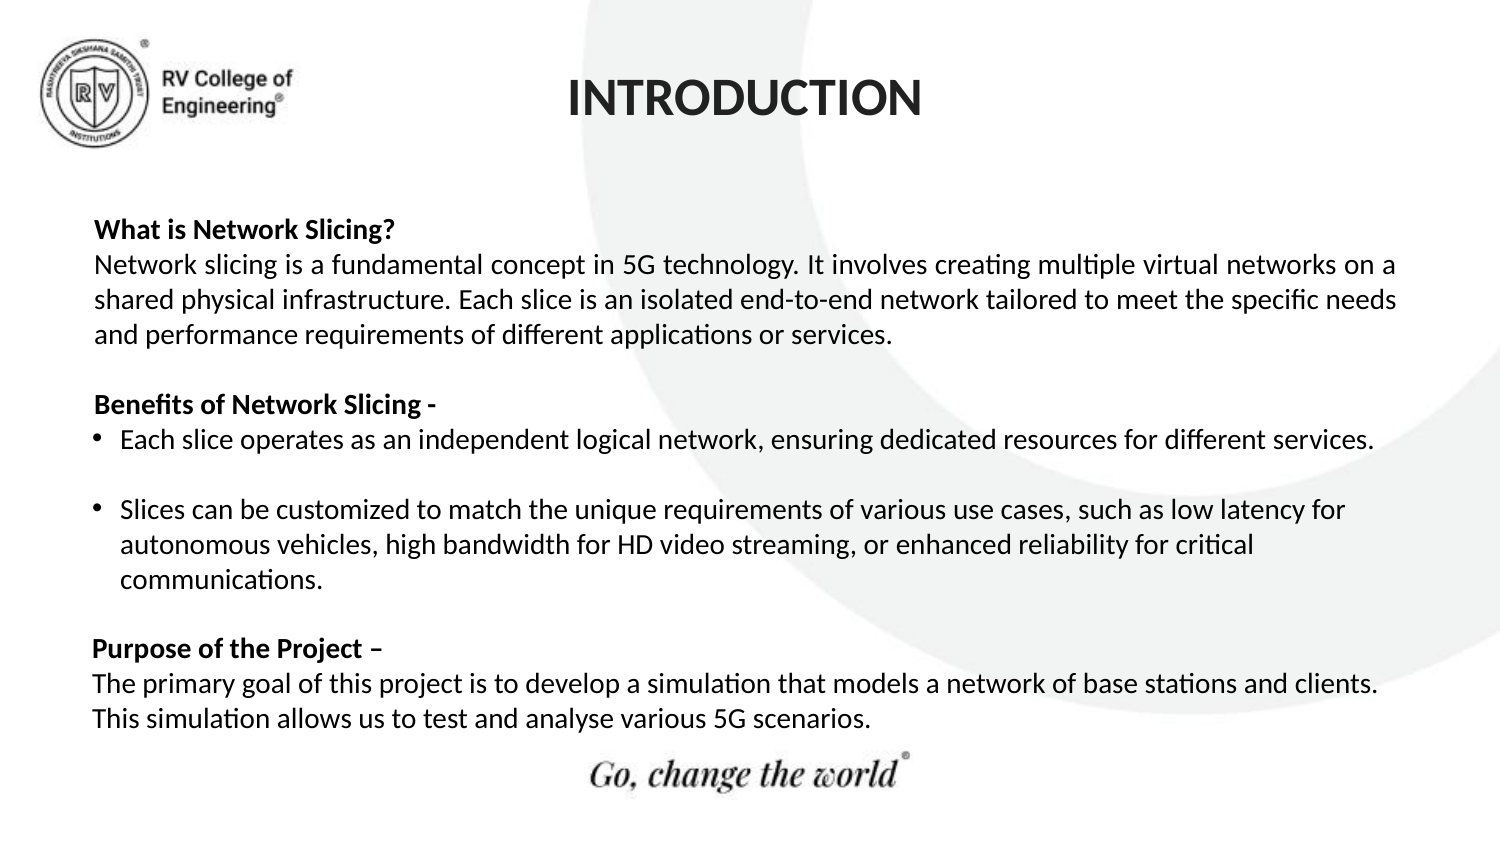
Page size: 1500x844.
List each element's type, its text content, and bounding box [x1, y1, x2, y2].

text_box What is Network Slicing? Network slicing is a fundamental concept in 5G technology. It involves creating multiple virtual networks on a shared physical infrastructure. Each slice is an isolated end-to-end network tailored to meet the specific needs and performance requirements of different applications or services. Benefits of Network Slicing - Each slice operates as an independent logical network, ensuring dedicated resources for different services. Slices can be customized to match the unique requirements of various use cases, such as low latency for autonomous vehicles, high bandwidth for HD video streaming, or enhanced reliability for critical communications. Purpose of the Project – The primary goal of this project is to develop a simulation that models a network of base stations and clients. This simulation allows us to test and analyse various 5G scenarios. [92, 208, 1398, 818]
picture [0, 0, 1500, 844]
title INTRODUCTION [512, 59, 977, 203]
